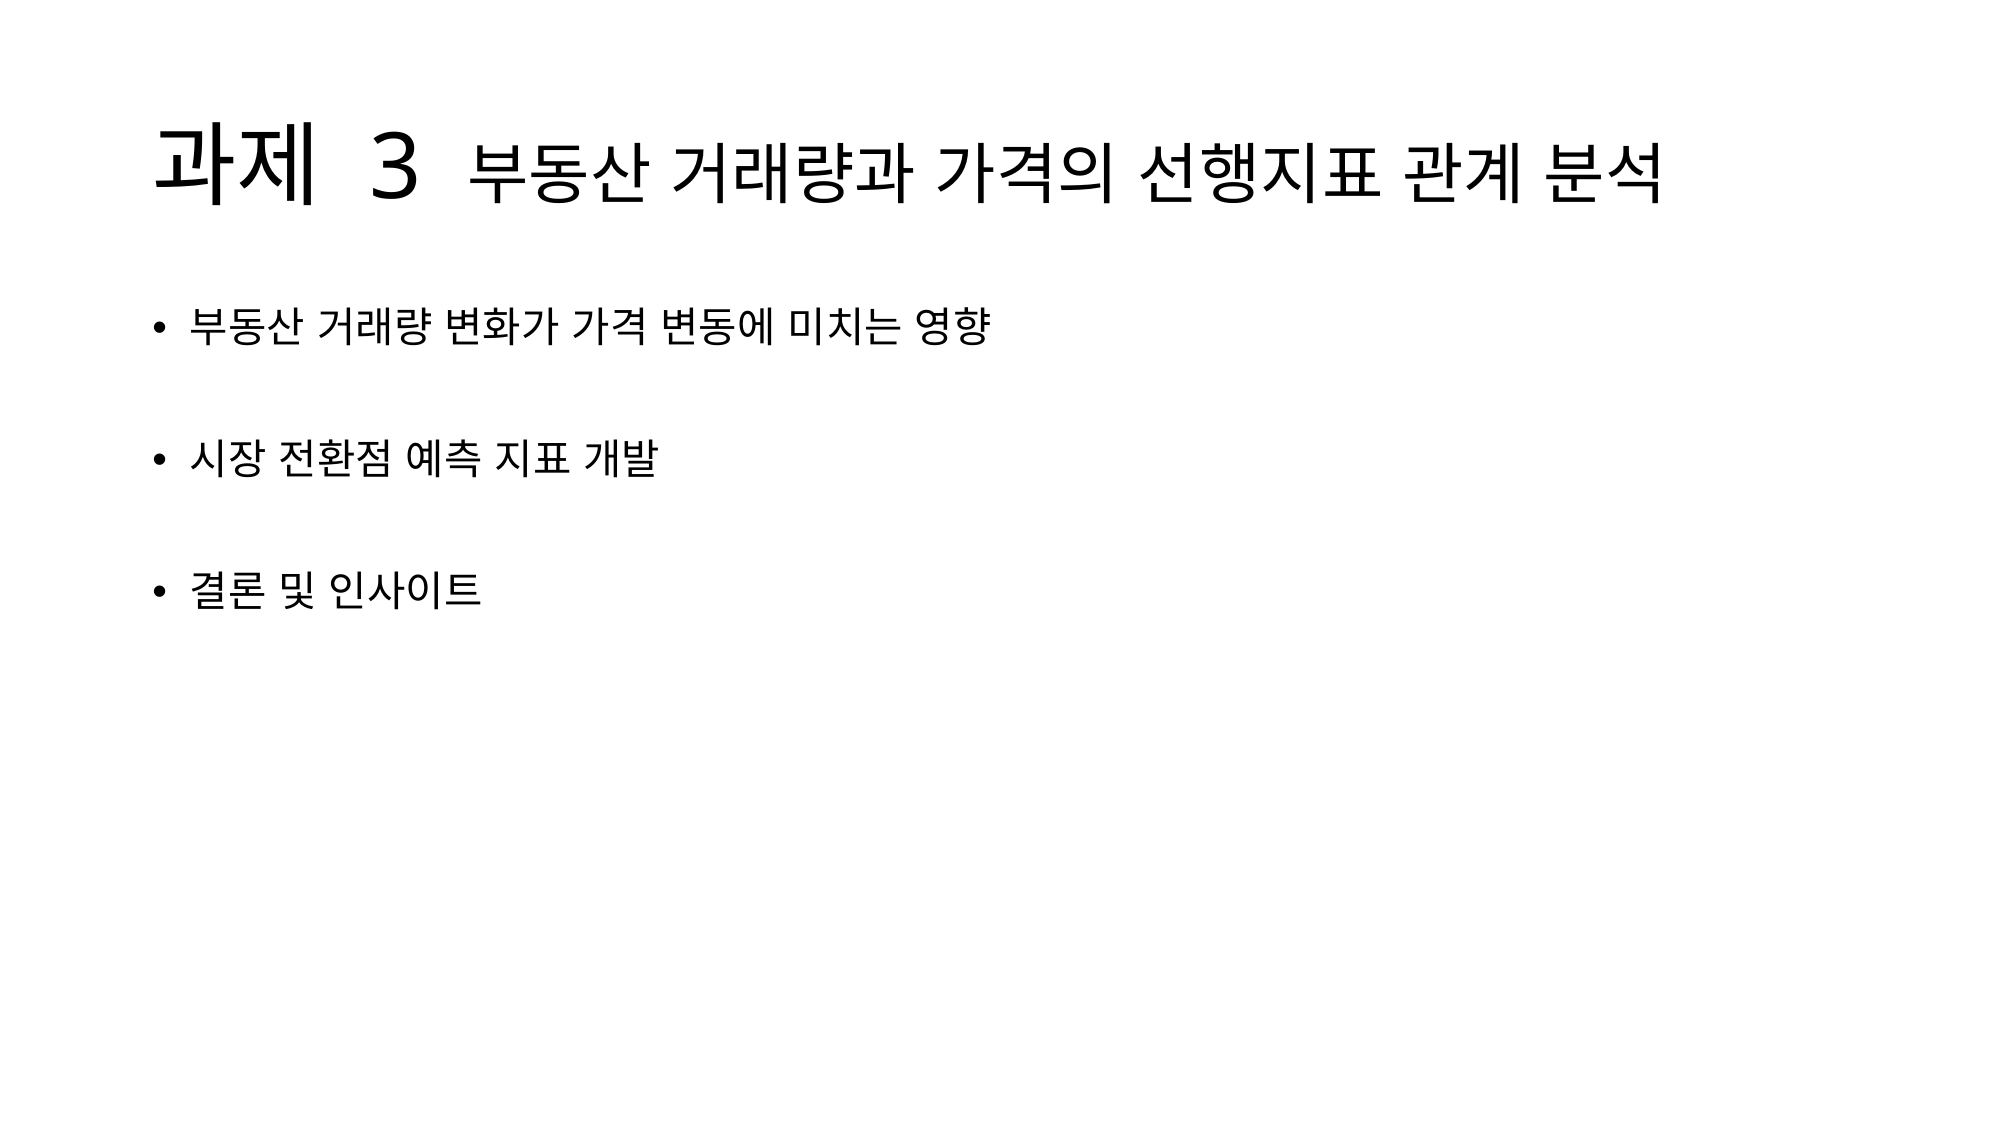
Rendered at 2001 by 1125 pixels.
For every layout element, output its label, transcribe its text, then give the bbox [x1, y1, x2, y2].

title 과제 3 부동산 거래량과 가격의 선행지표 관계 분석 [137, 59, 1863, 278]
list 부동산 거래량 변화가 가격 변동에 미치는 영향 시장 전환점 예측 지표 개발 결론 및 인사이트 [137, 299, 1863, 1014]
